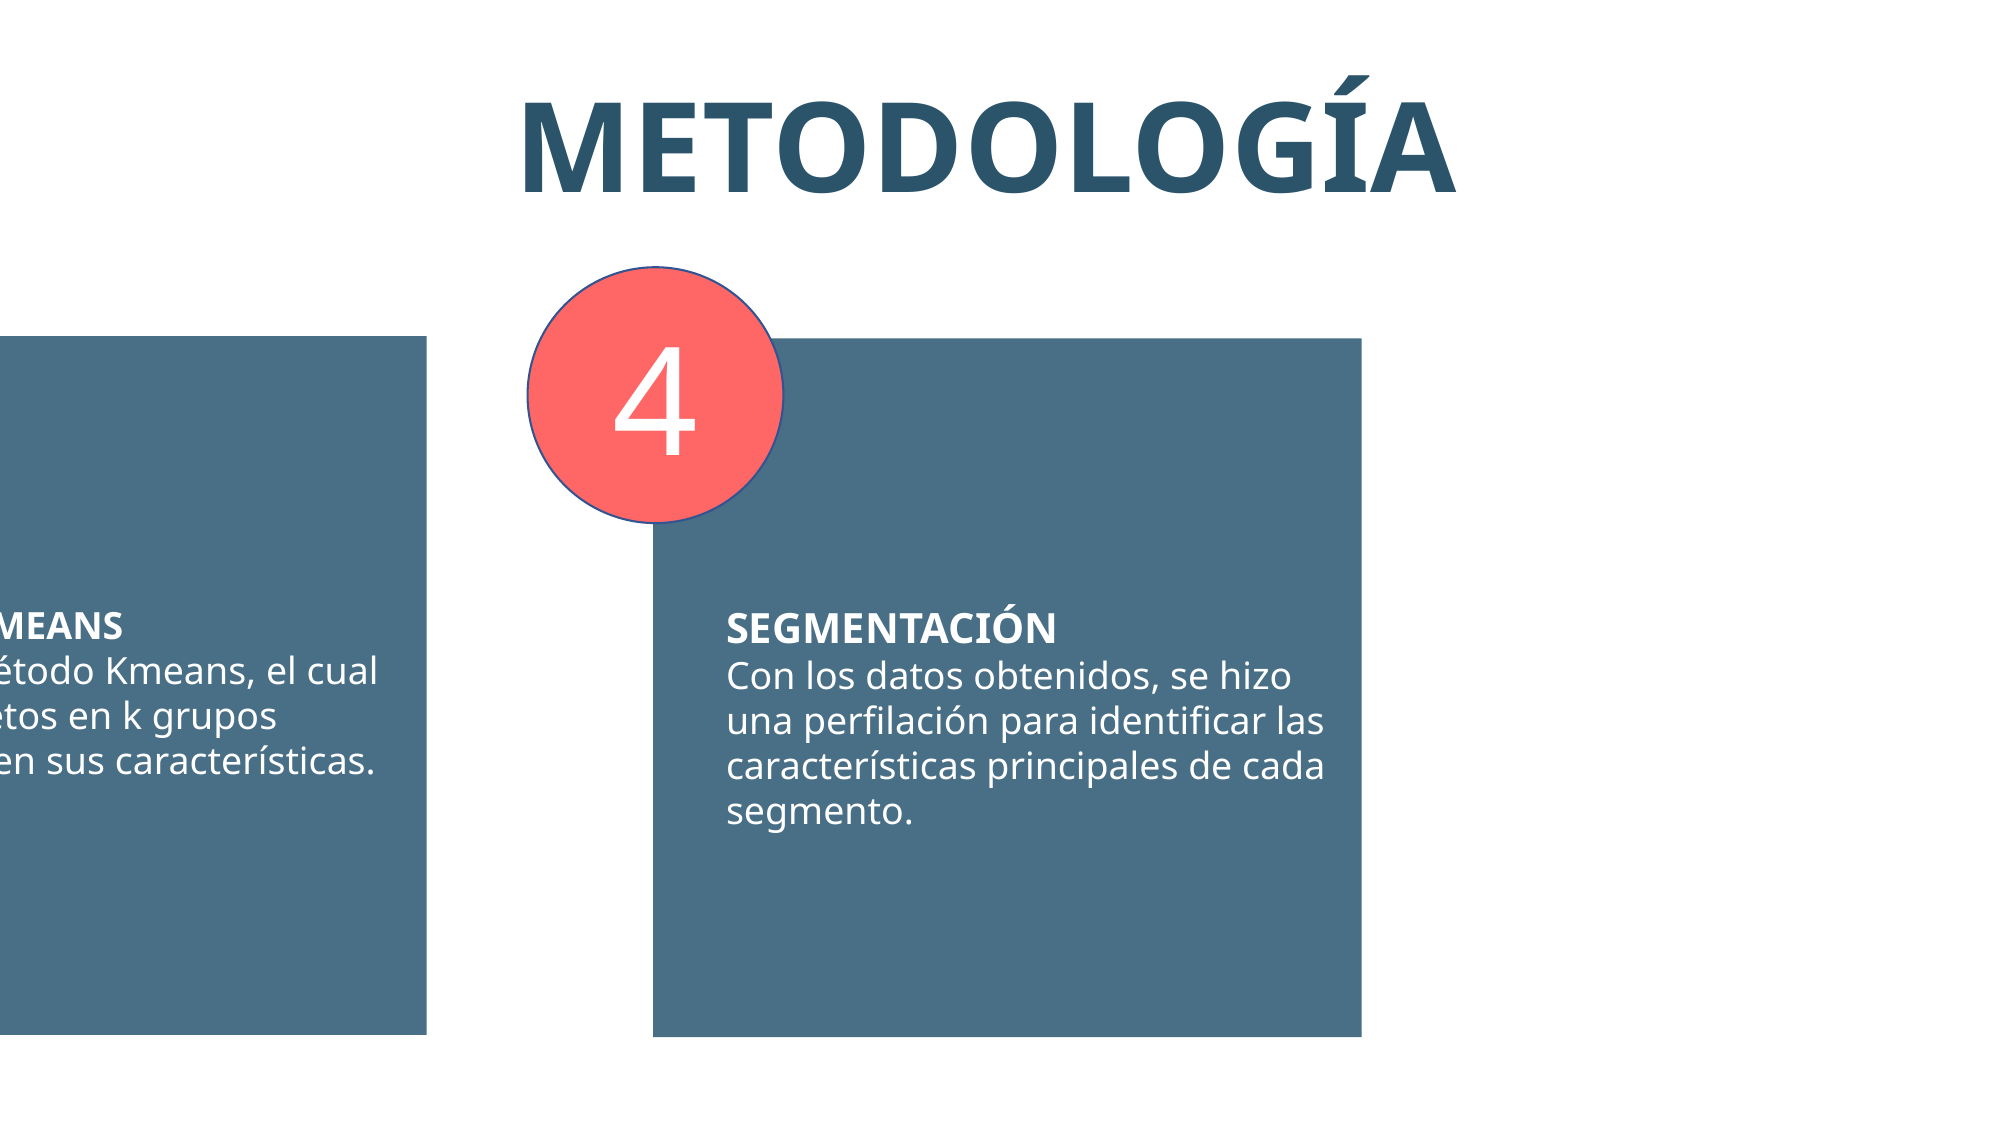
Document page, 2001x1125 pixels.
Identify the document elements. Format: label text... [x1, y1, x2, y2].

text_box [0, 264, 427, 1035]
text_box METODOLOGÍA [499, 60, 1472, 226]
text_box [527, 267, 1362, 1038]
